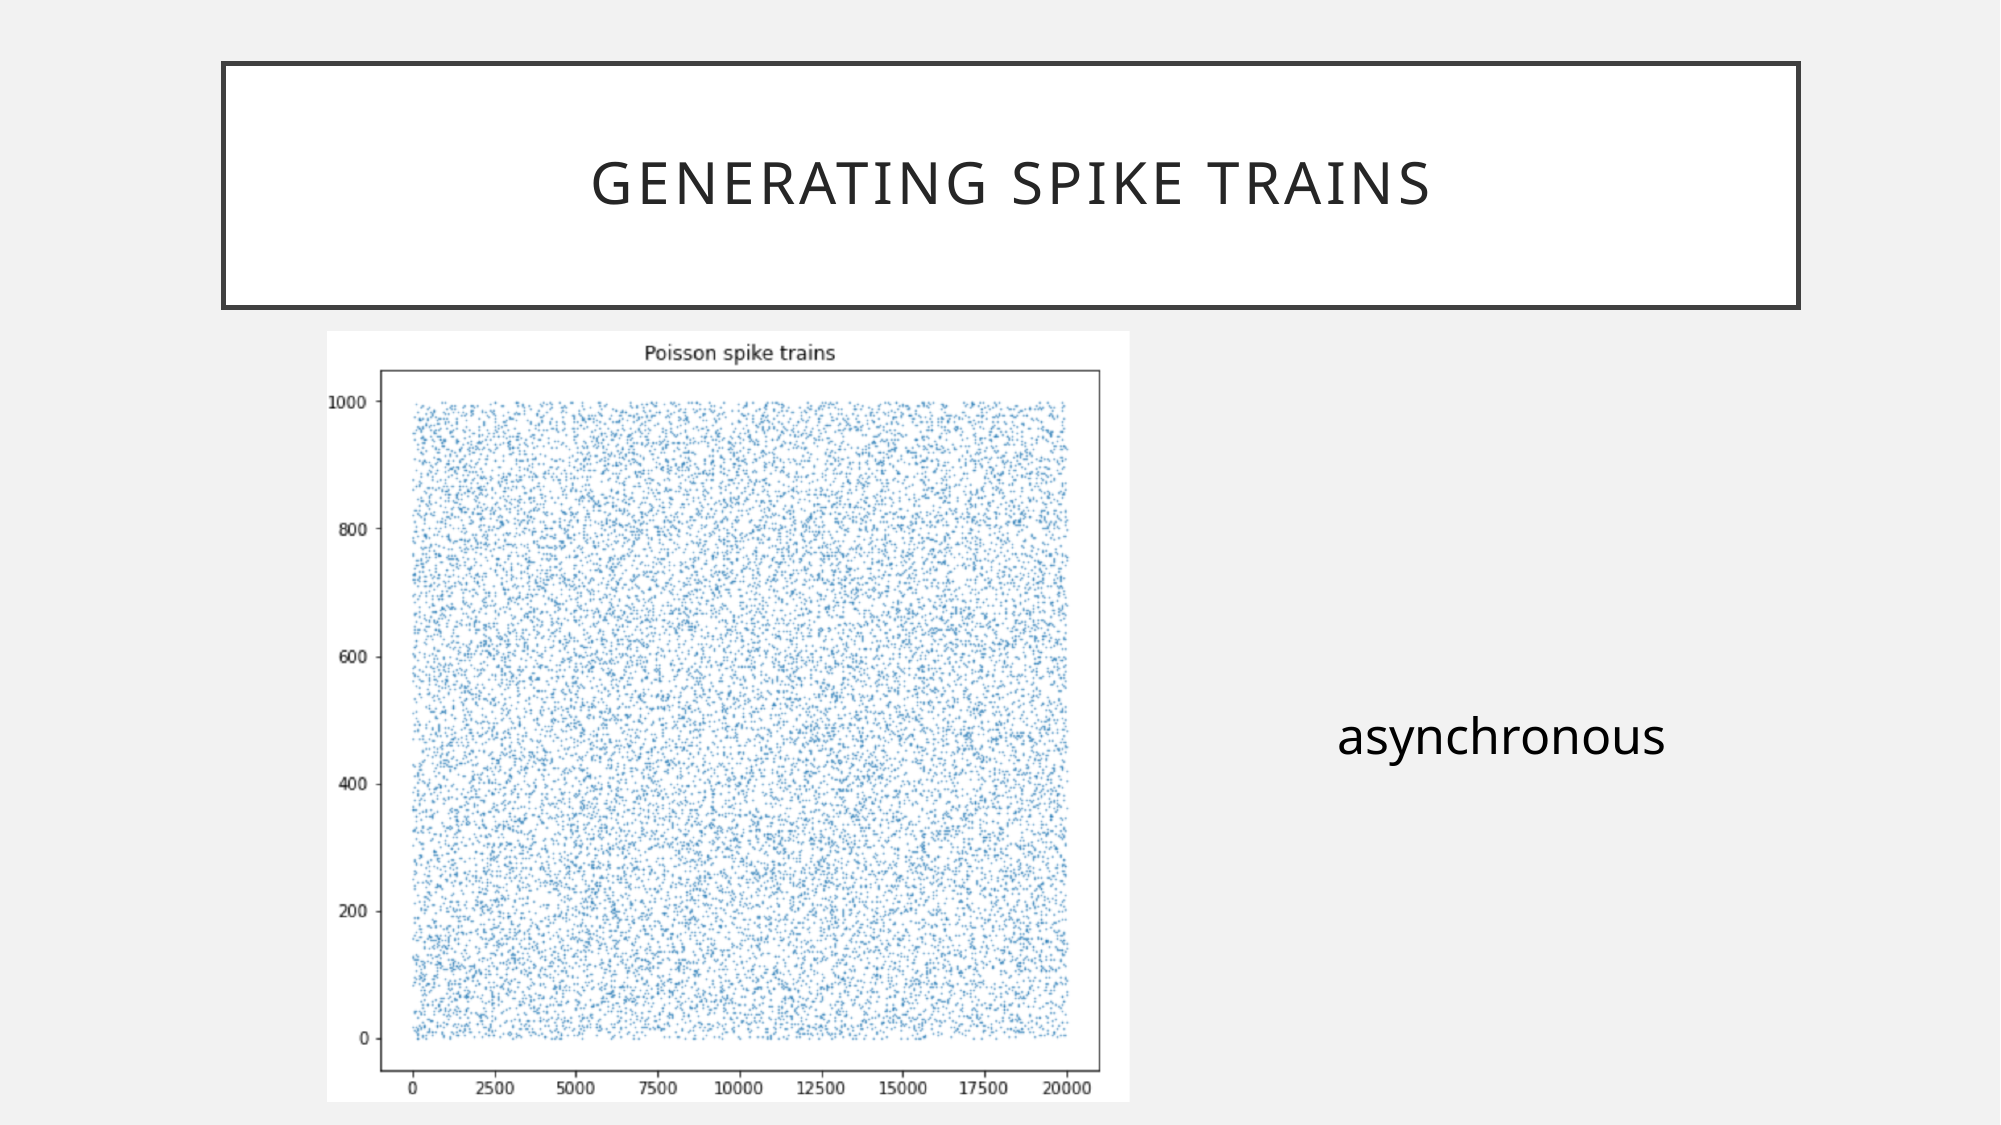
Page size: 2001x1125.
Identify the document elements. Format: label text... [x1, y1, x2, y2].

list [327, 331, 1130, 1102]
title generating spike trains [221, 61, 1801, 310]
text_box asynchronous [1214, 696, 1791, 772]
